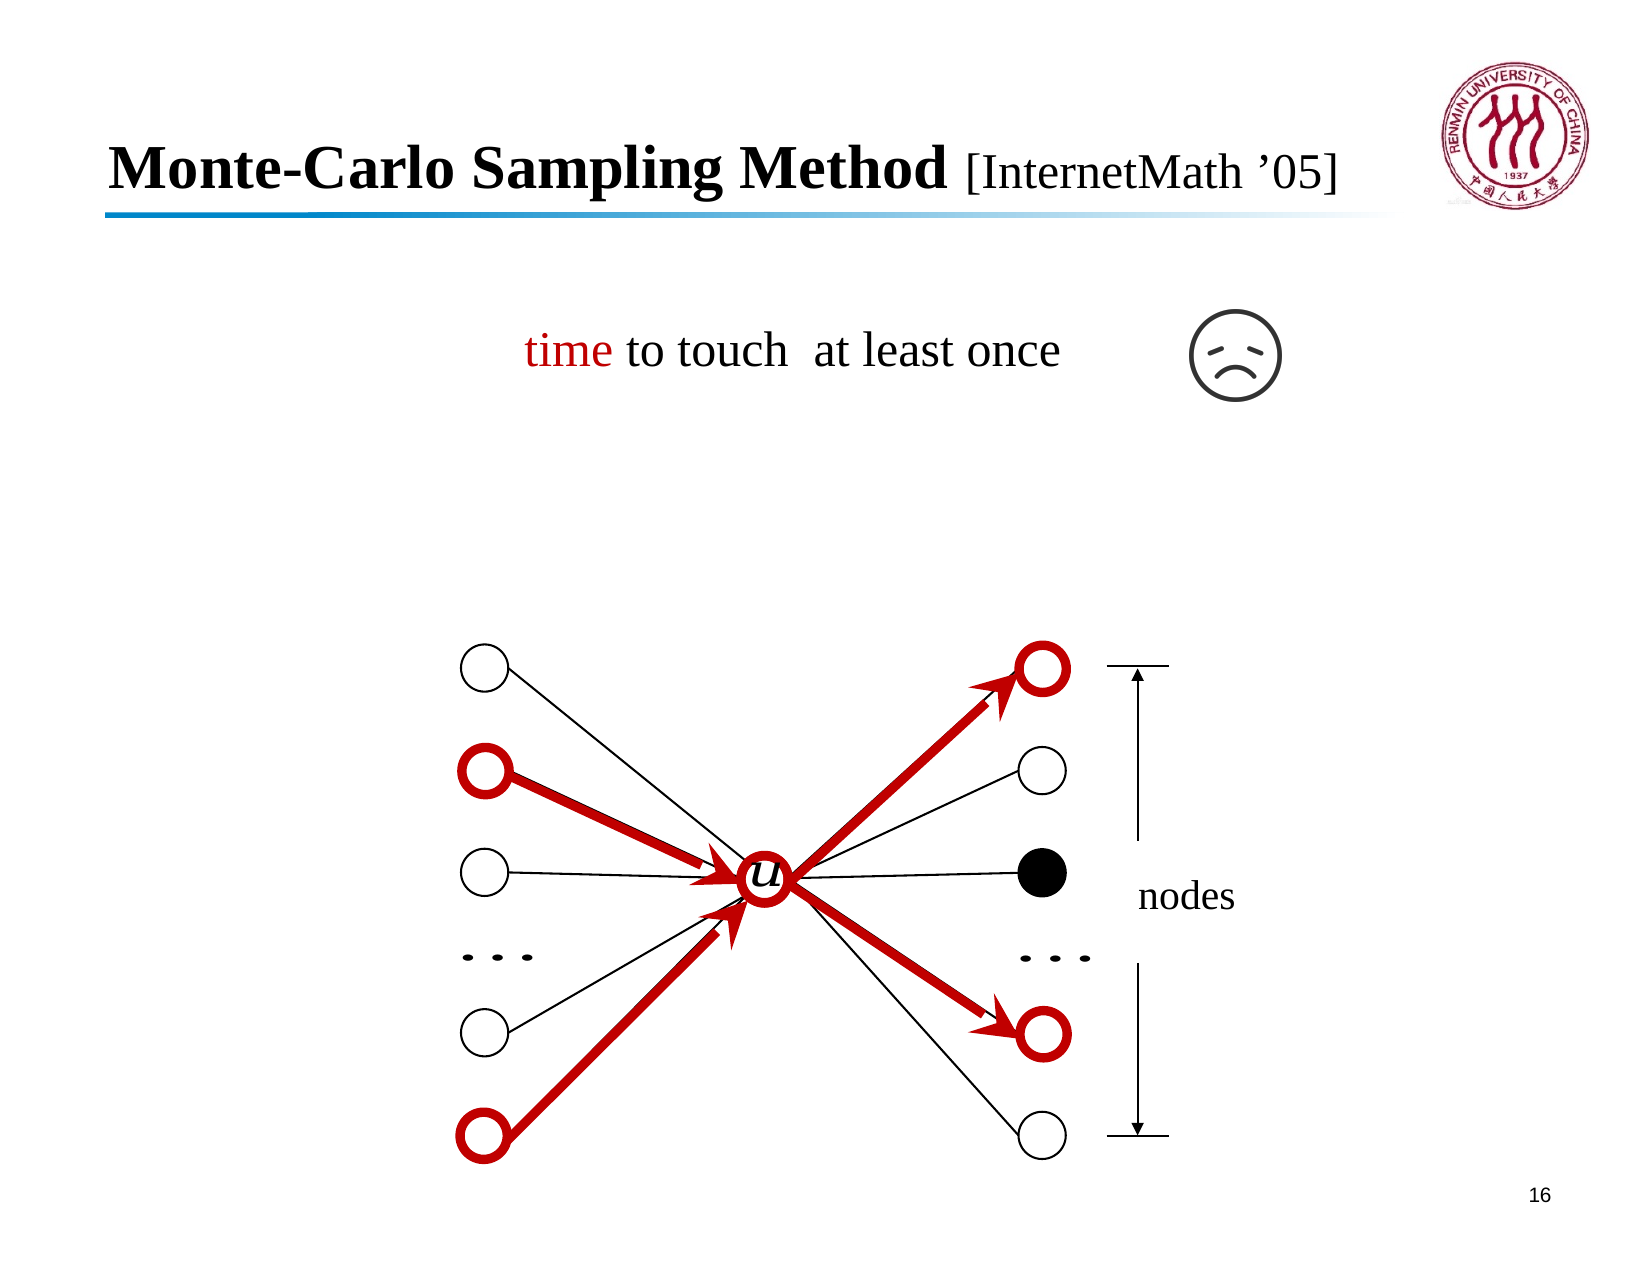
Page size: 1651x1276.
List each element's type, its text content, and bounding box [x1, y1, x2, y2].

picture [1188, 308, 1282, 402]
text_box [508, 894, 748, 900]
text_box [742, 853, 781, 906]
text_box [459, 745, 502, 797]
text_box [102, 210, 1406, 221]
text_box [457, 1110, 507, 1162]
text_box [788, 883, 1021, 1040]
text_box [507, 900, 749, 1141]
text_box [458, 642, 511, 694]
picture [1439, 60, 1591, 211]
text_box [787, 672, 1019, 883]
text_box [507, 769, 741, 775]
text_box [1023, 847, 1068, 899]
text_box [508, 775, 742, 884]
text_box [1017, 1109, 1068, 1162]
text_box [458, 1007, 501, 1059]
text_box [1023, 744, 1068, 797]
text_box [508, 667, 748, 863]
text_box [458, 846, 505, 899]
text_box [1022, 1008, 1070, 1060]
title Monte-Carlo Sampling Method [InternetMath ’05] [92, 117, 1569, 210]
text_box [787, 1047, 1019, 1136]
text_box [787, 668, 1019, 672]
text_box [1017, 643, 1069, 695]
